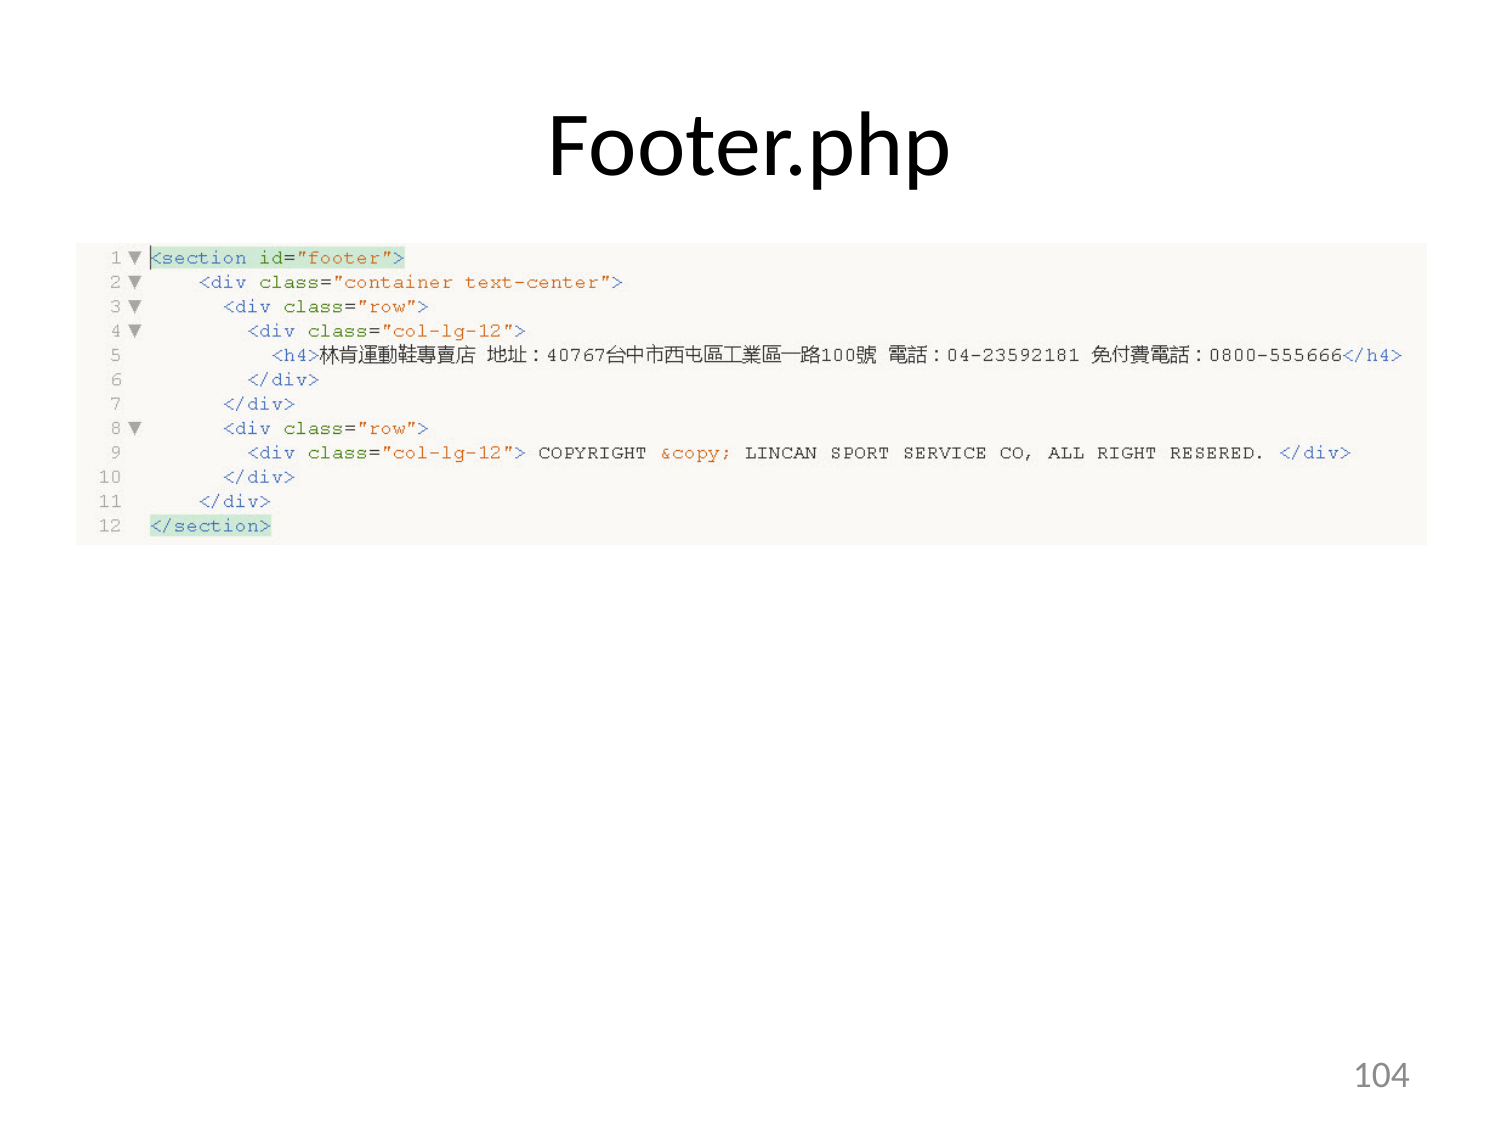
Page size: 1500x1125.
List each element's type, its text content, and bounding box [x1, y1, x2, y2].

title Footer.php [75, 45, 1425, 233]
slide_number 104 [1074, 1042, 1425, 1103]
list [76, 243, 1427, 545]
